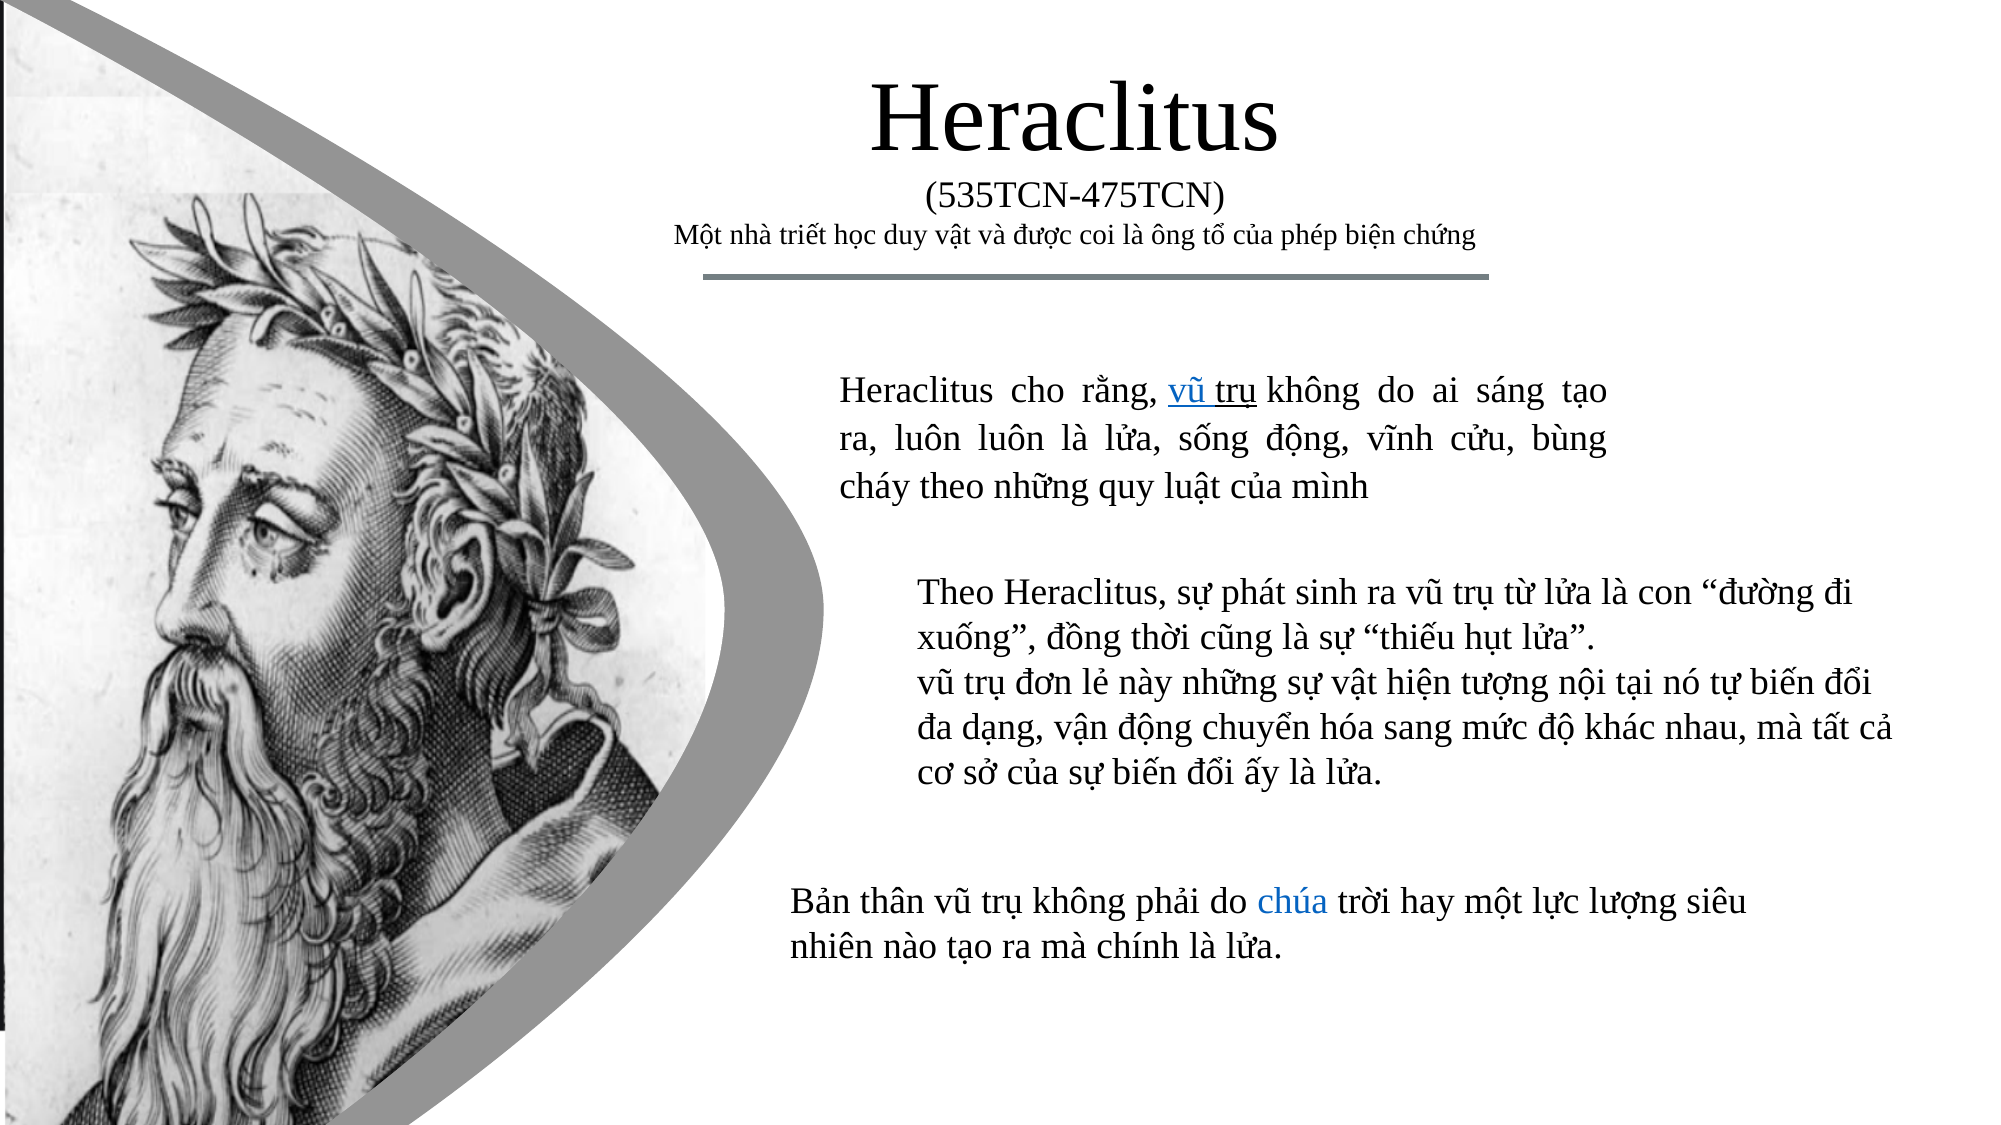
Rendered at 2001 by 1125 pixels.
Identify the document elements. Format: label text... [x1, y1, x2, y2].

text_box [725, 430, 824, 836]
picture [0, 0, 725, 1125]
text_box Heraclitus cho rằng, vũ trụ không do ai sáng tạo ra, luôn luôn là lửa, sống động, vĩnh cửu, bùng cháy theo những quy luật của mình [824, 354, 1623, 514]
text_box Theo Heraclitus, sự phát sinh ra vũ trụ từ lửa là con “đường đi xuống”, đồng thời cũng là sự “thiếu hụt lửa”. vũ trụ đơn lẻ này những sự vật hiện tượng nội tại nó tự biến đổi đa dạng, vận động chuyển hóa sang mức độ khác nhau, mà tất cả cơ sở của sự biến đổi ấy là lửa. [902, 559, 1912, 800]
text_box Heraclitus (535TCN-475TCN) Một nhà triết học duy vật và được coi là ông tổ của phép biện chứng [725, 42, 1504, 258]
text_box Bản thân vũ trụ không phải do chúa trời hay một lực lượng siêu nhiên nào tạo ra mà chính là lửa. [775, 868, 1776, 974]
